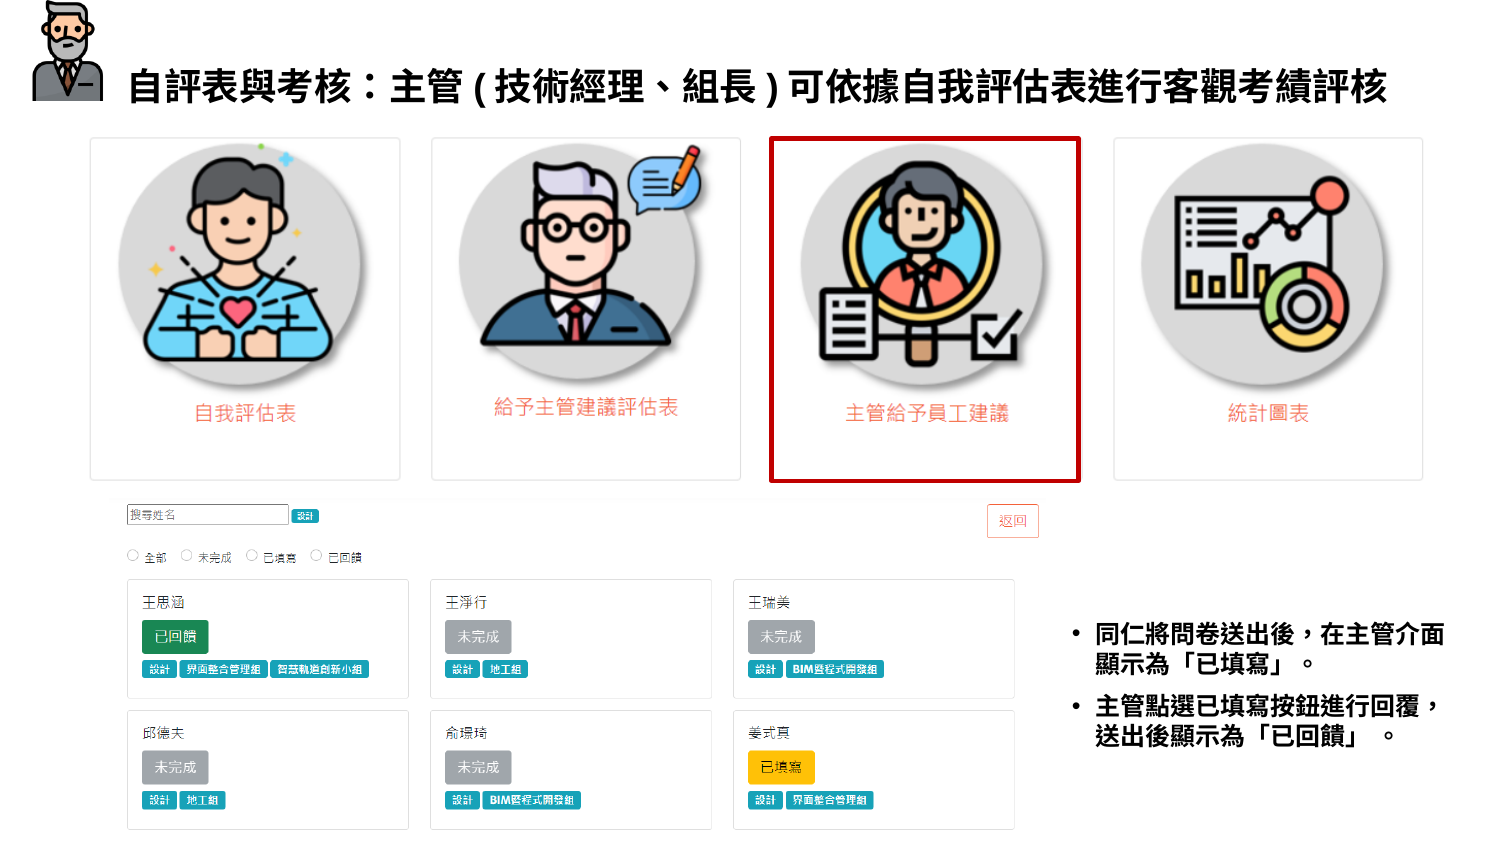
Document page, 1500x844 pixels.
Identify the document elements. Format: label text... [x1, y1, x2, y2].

text_box 同仁將問卷送出後，在主管介面顯示為「已填寫」。 主管點選已填寫按鈕進行回覆，送出後顯示為「已回饋」 。 [1055, 609, 1473, 760]
picture [109, 498, 1046, 836]
picture [64, 123, 1451, 493]
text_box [17, 0, 1424, 133]
